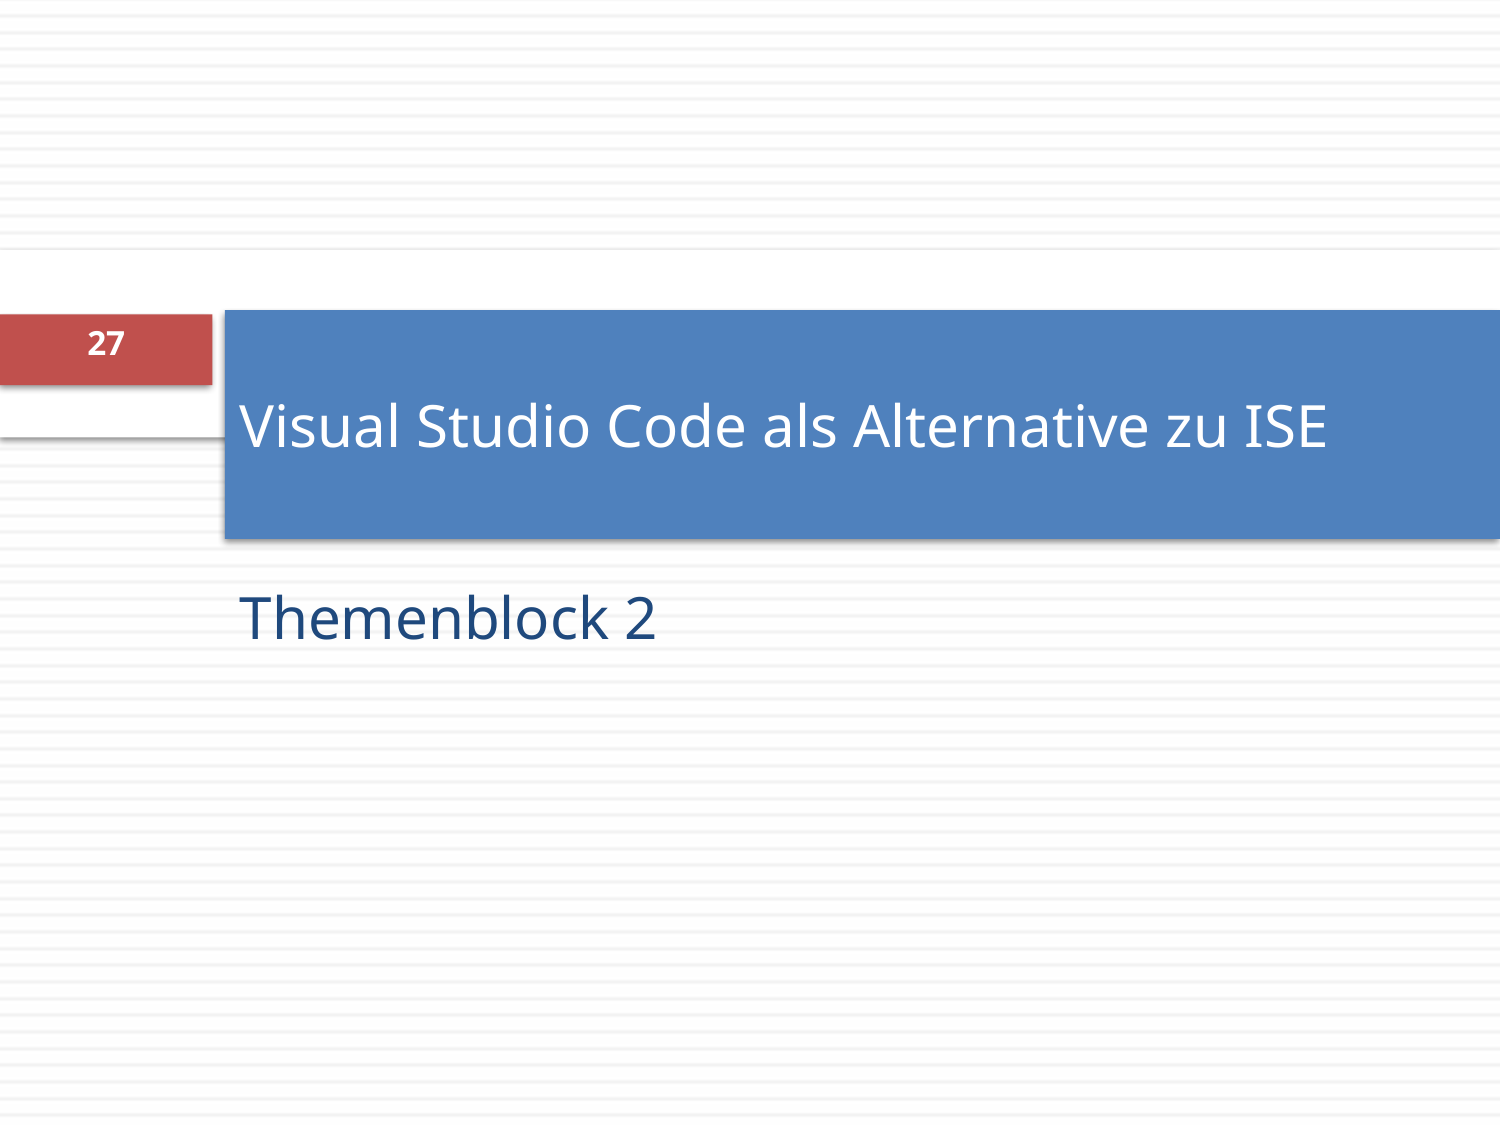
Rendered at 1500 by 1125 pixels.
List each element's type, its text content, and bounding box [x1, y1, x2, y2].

title Visual Studio Code als Alternative zu ISE [225, 310, 1475, 539]
list Themenblock 2 [225, 574, 1394, 725]
slide_number 27 [0, 287, 213, 403]
